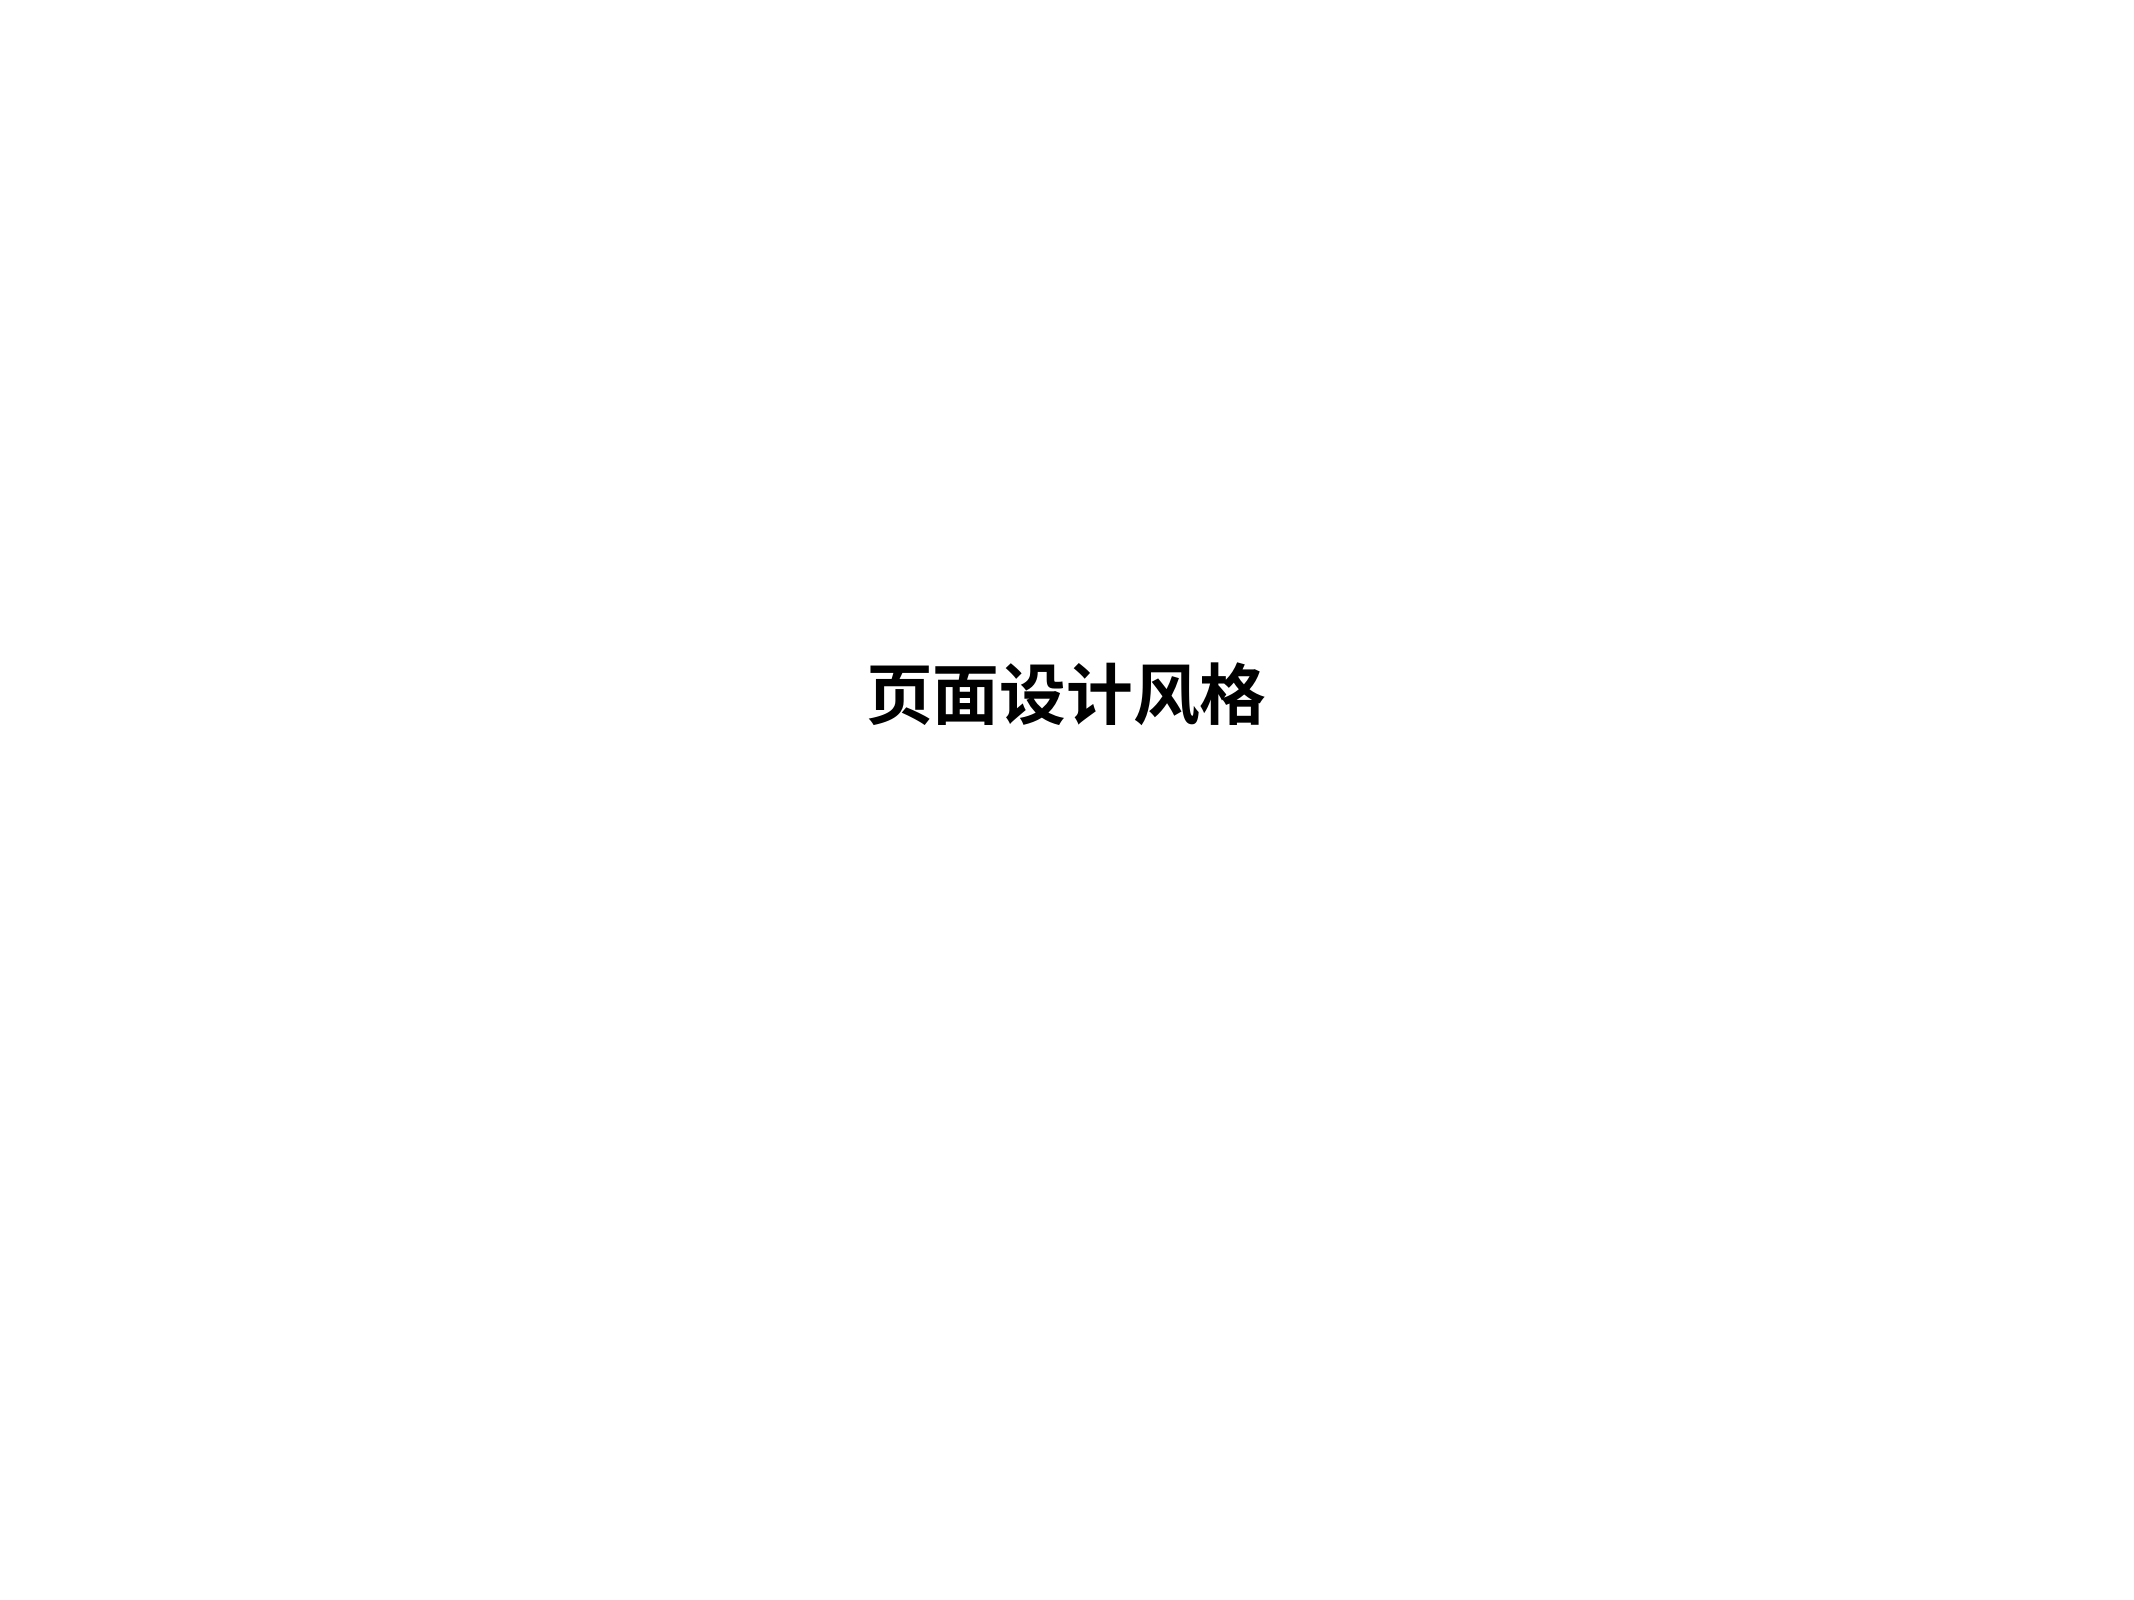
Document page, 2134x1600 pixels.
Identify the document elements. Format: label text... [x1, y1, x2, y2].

text_box 页面设计风格 [857, 586, 1276, 742]
